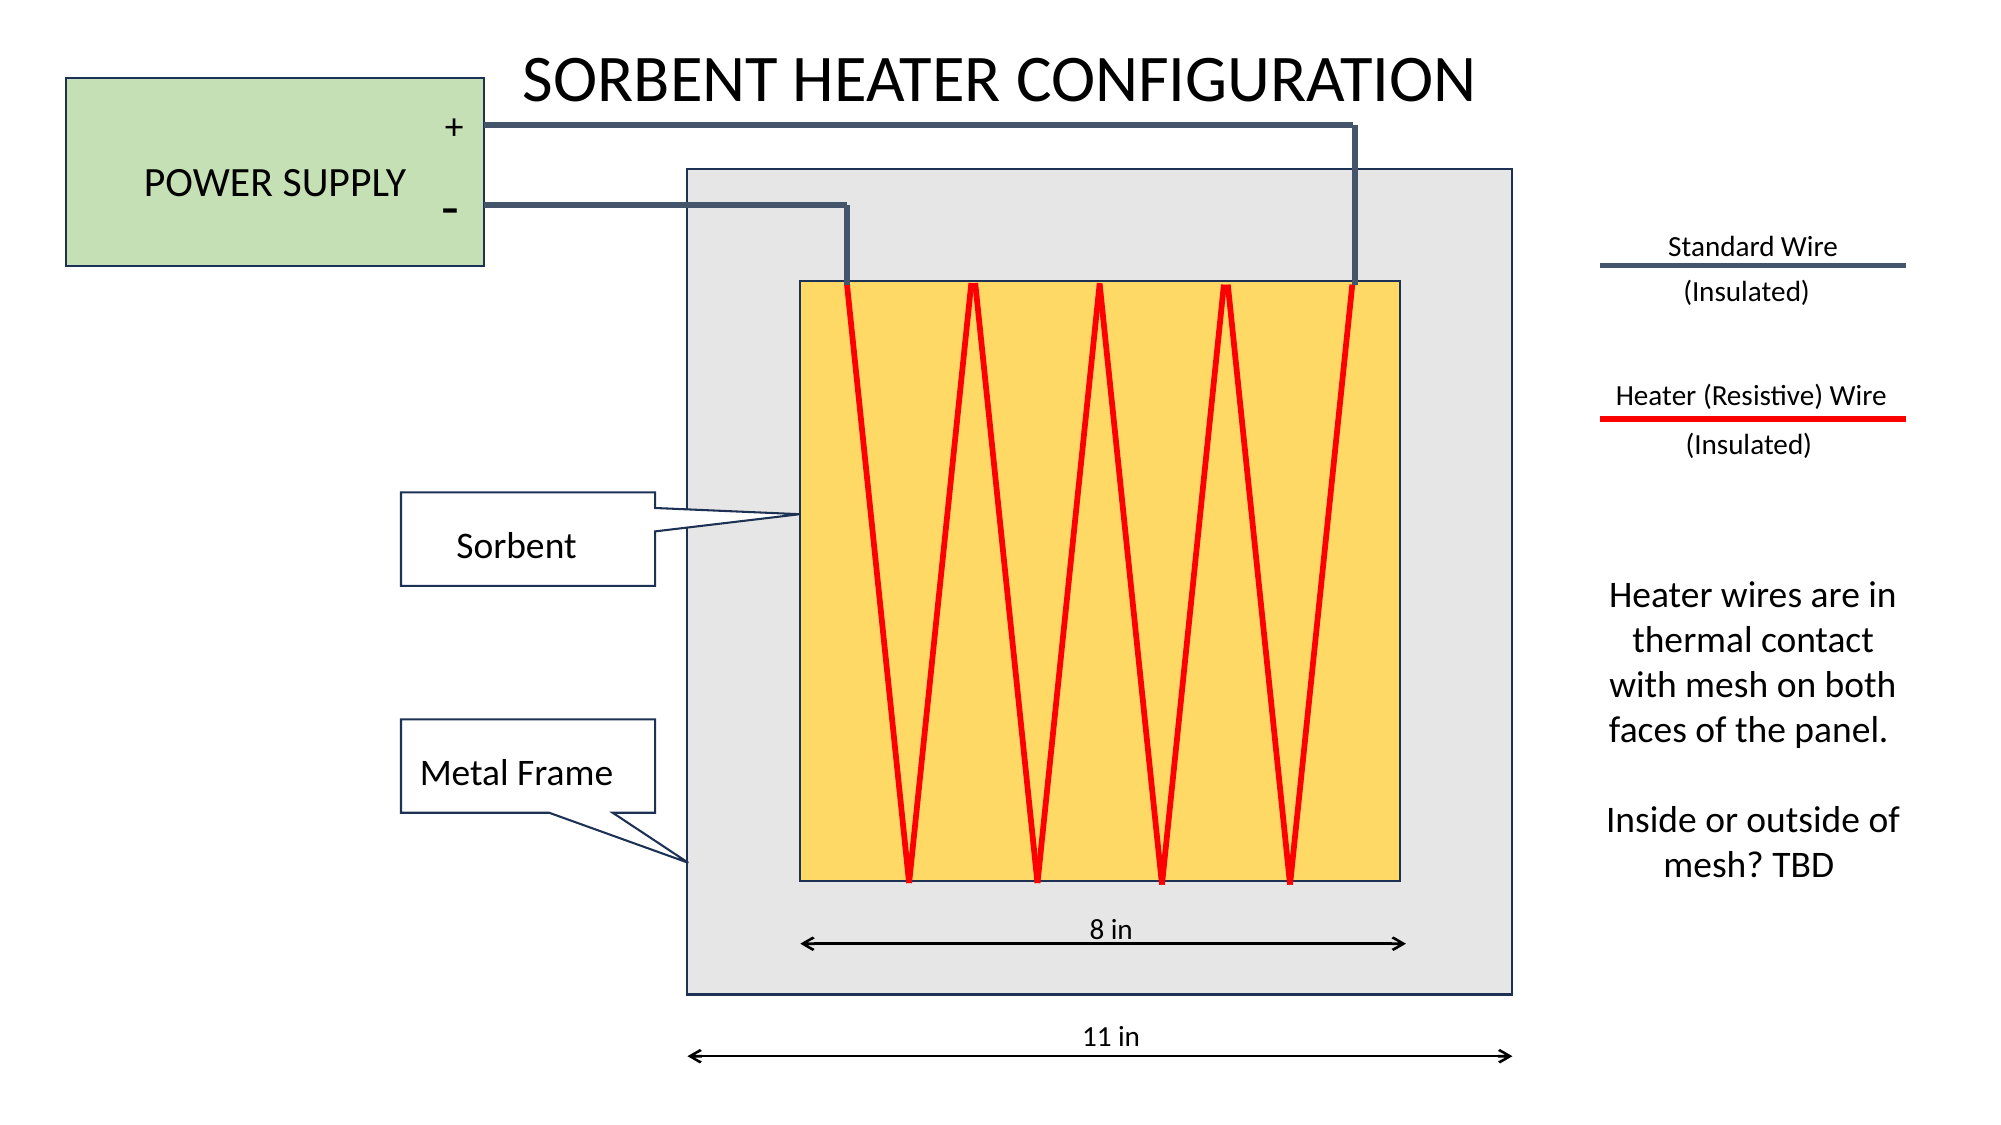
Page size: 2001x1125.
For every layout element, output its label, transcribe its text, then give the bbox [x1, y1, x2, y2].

text_box Heater (Resistive) Wire [1600, 369, 1902, 418]
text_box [846, 282, 1353, 885]
text_box [399, 491, 800, 587]
text_box Metal Frame [404, 740, 629, 801]
text_box [799, 280, 846, 882]
text_box POWER SUPPLY [128, 146, 421, 212]
text_box [399, 718, 689, 864]
text_box [1353, 280, 1401, 882]
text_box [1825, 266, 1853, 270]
text_box 8 in [1066, 944, 1156, 953]
text_box Sorbent [441, 513, 592, 574]
text_box (Insulated) [1668, 266, 1825, 315]
text_box - [426, 161, 474, 247]
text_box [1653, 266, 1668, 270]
text_box + [430, 94, 479, 155]
text_box (Insulated) [1670, 419, 1827, 468]
text_box [65, 77, 485, 267]
text_box Standard Wire [1653, 219, 1853, 265]
text_box Heater wires are in thermal contact with mesh on both faces of the panel. Inside or outside of mesh? TBD [1583, 562, 1923, 893]
text_box 11 in [1067, 1009, 1155, 1056]
text_box SORBENT HEATER CONFIGURATION [507, 27, 1493, 122]
text_box [686, 168, 1513, 996]
text_box 8 in [1066, 902, 1156, 943]
